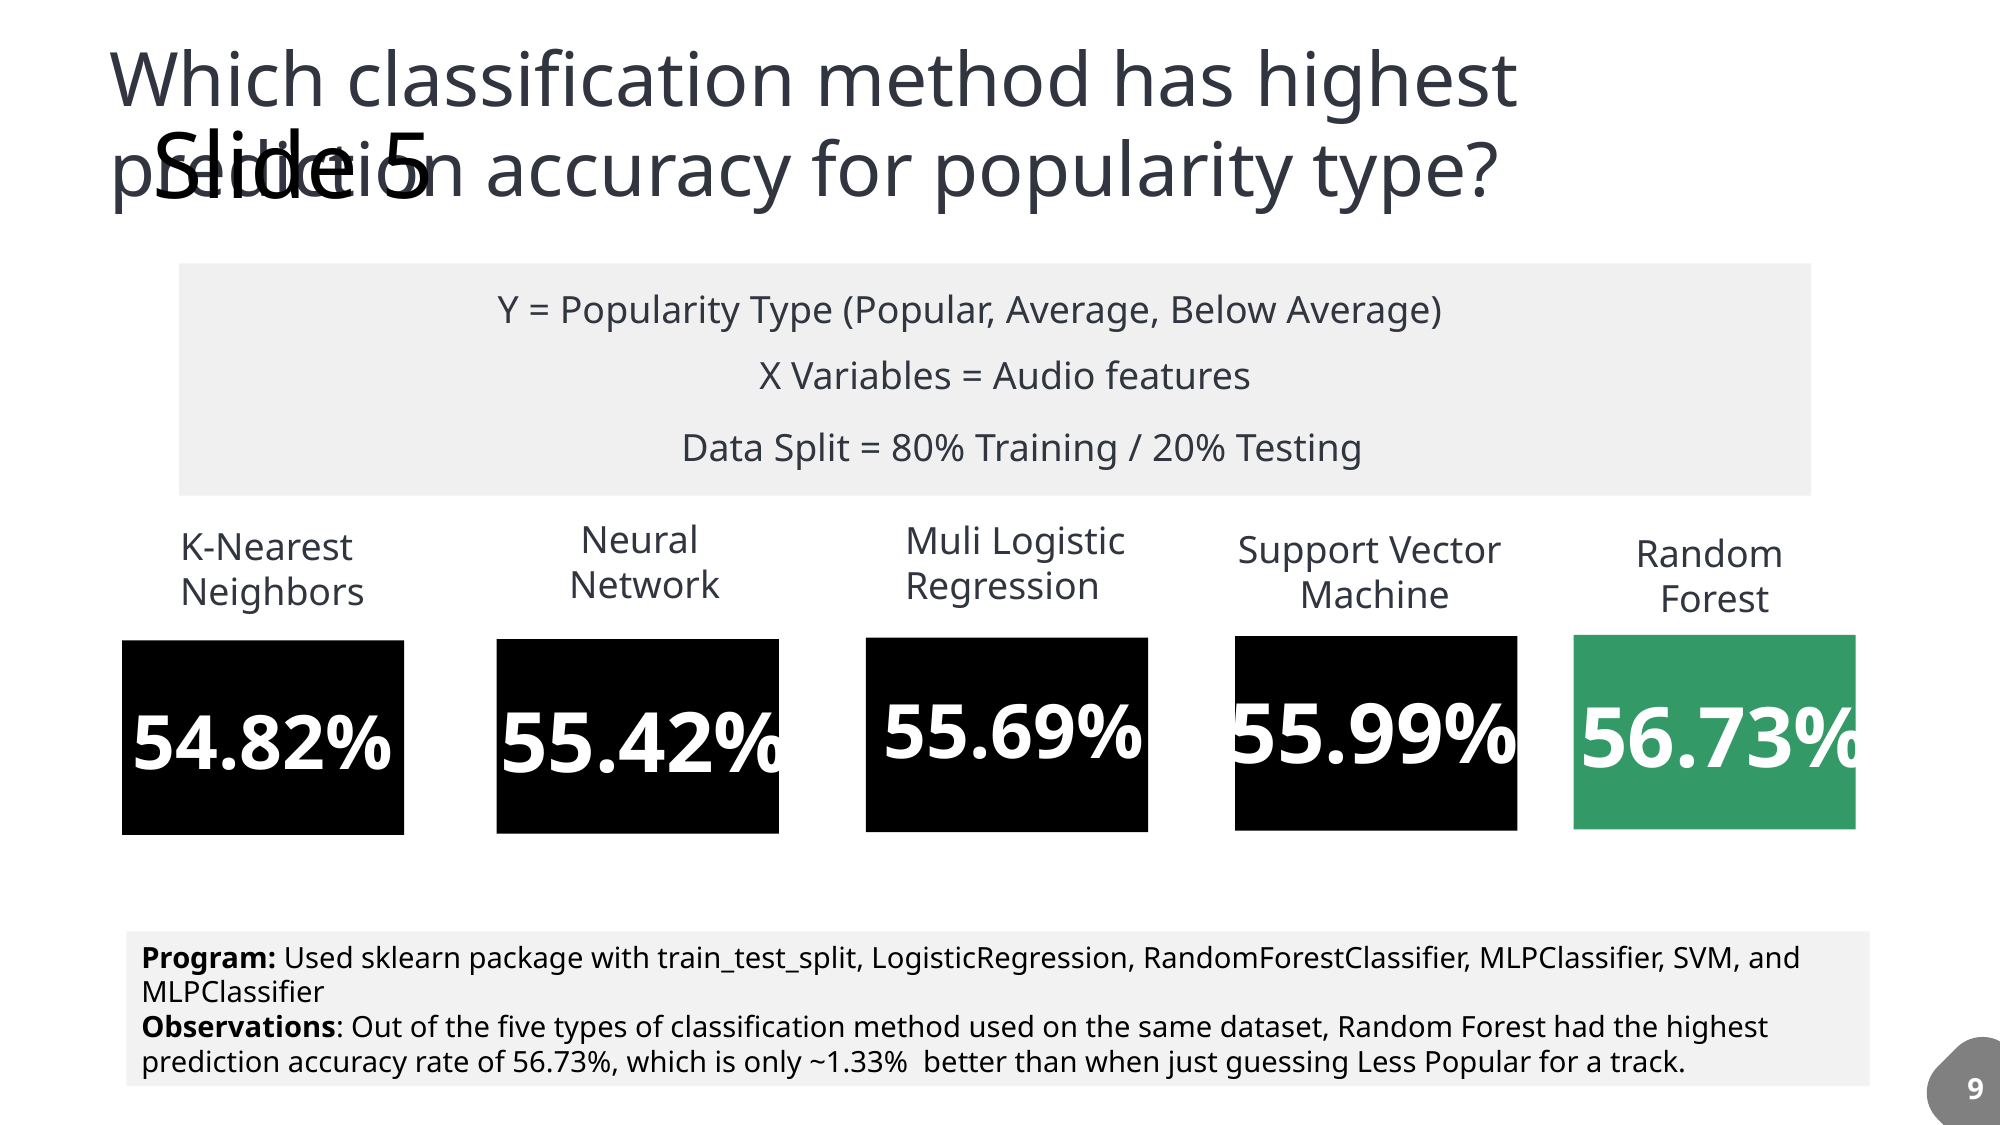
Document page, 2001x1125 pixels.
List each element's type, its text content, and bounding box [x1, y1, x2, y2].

text_box [1925, 1035, 2000, 1125]
text_box Program: Used sklearn package with train_test_split, LogisticRegression, RandomForestClassifier, MLPClassifier, SVM, and MLPClassifier Observations: Out of the five types of classification method used on the same dataset, Random Forest had the highest prediction accuracy rate of 56.73%, which is only ~1.33% better than when just guessing Less Popular for a track. [126, 931, 1870, 1087]
text_box 56.73% [1580, 684, 1869, 785]
text_box Support Vector Machine [1237, 525, 1512, 616]
text_box Neural Network [568, 515, 721, 606]
text_box [1234, 635, 1518, 679]
text_box 54.82% [132, 694, 394, 785]
text_box 9 [1952, 1063, 2000, 1113]
text_box [178, 278, 1812, 497]
text_box Random Forest [1635, 530, 1794, 621]
text_box [121, 639, 405, 836]
text_box 55.99% [1229, 679, 1519, 780]
text_box [1573, 634, 1857, 831]
text_box Muli Logistic Regression [905, 517, 1136, 608]
text_box Y = Popularity Type (Popular, Average, Below Average) [497, 286, 1443, 332]
text_box [865, 637, 1149, 833]
text_box Which classification method has highest prediction accuracy for popularity type? [109, 30, 1870, 212]
text_box K-Nearest Neighbors [180, 522, 366, 613]
text_box X Variables = Audio features [759, 352, 1252, 398]
title Slide 5 [137, 59, 1863, 278]
text_box [496, 638, 780, 835]
text_box 55.42% [500, 689, 789, 790]
text_box Data Split = 80% Training / 20% Testing [681, 423, 1364, 470]
text_box [1234, 780, 1518, 832]
text_box 55.69% [883, 683, 1145, 774]
